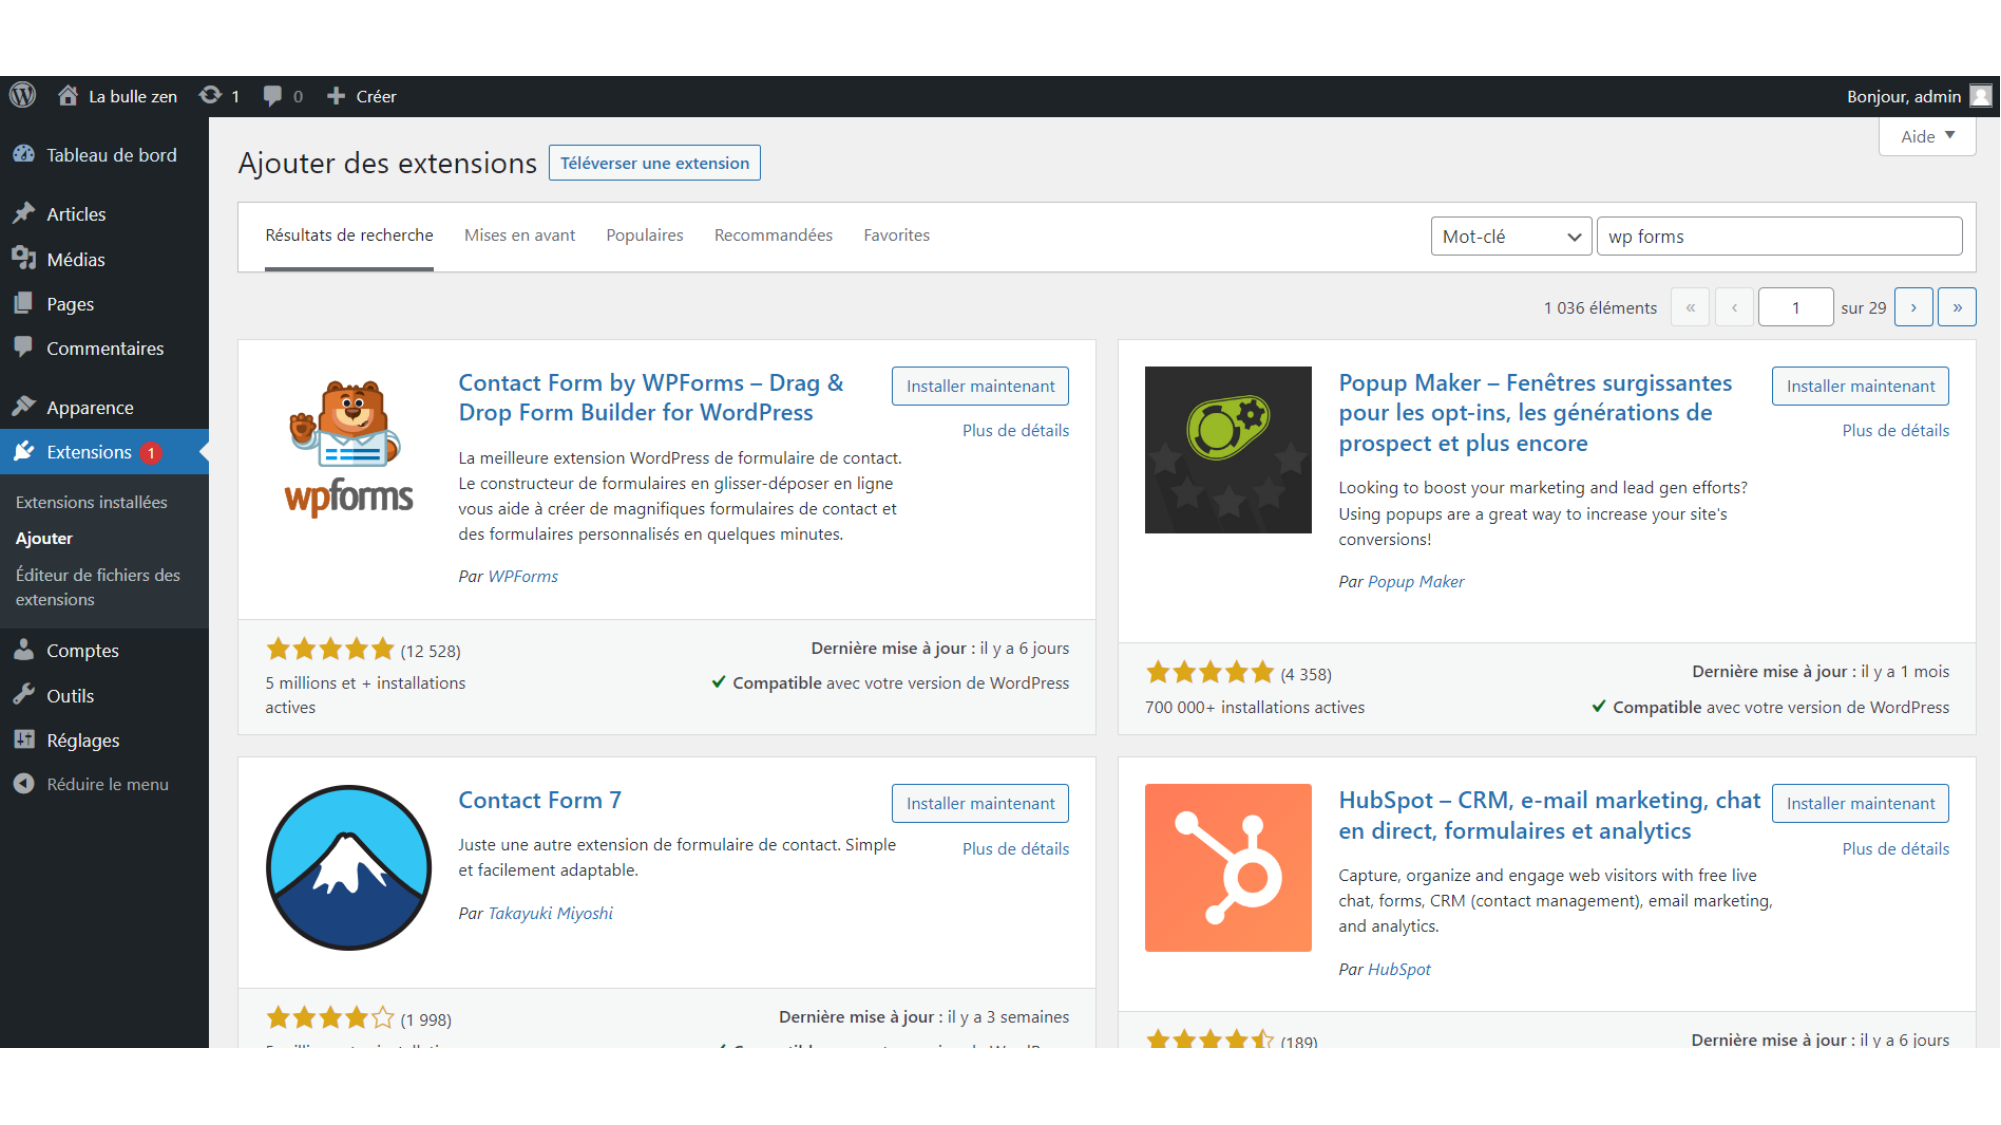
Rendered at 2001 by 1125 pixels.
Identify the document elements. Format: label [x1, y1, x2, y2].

picture [0, 76, 2000, 1048]
